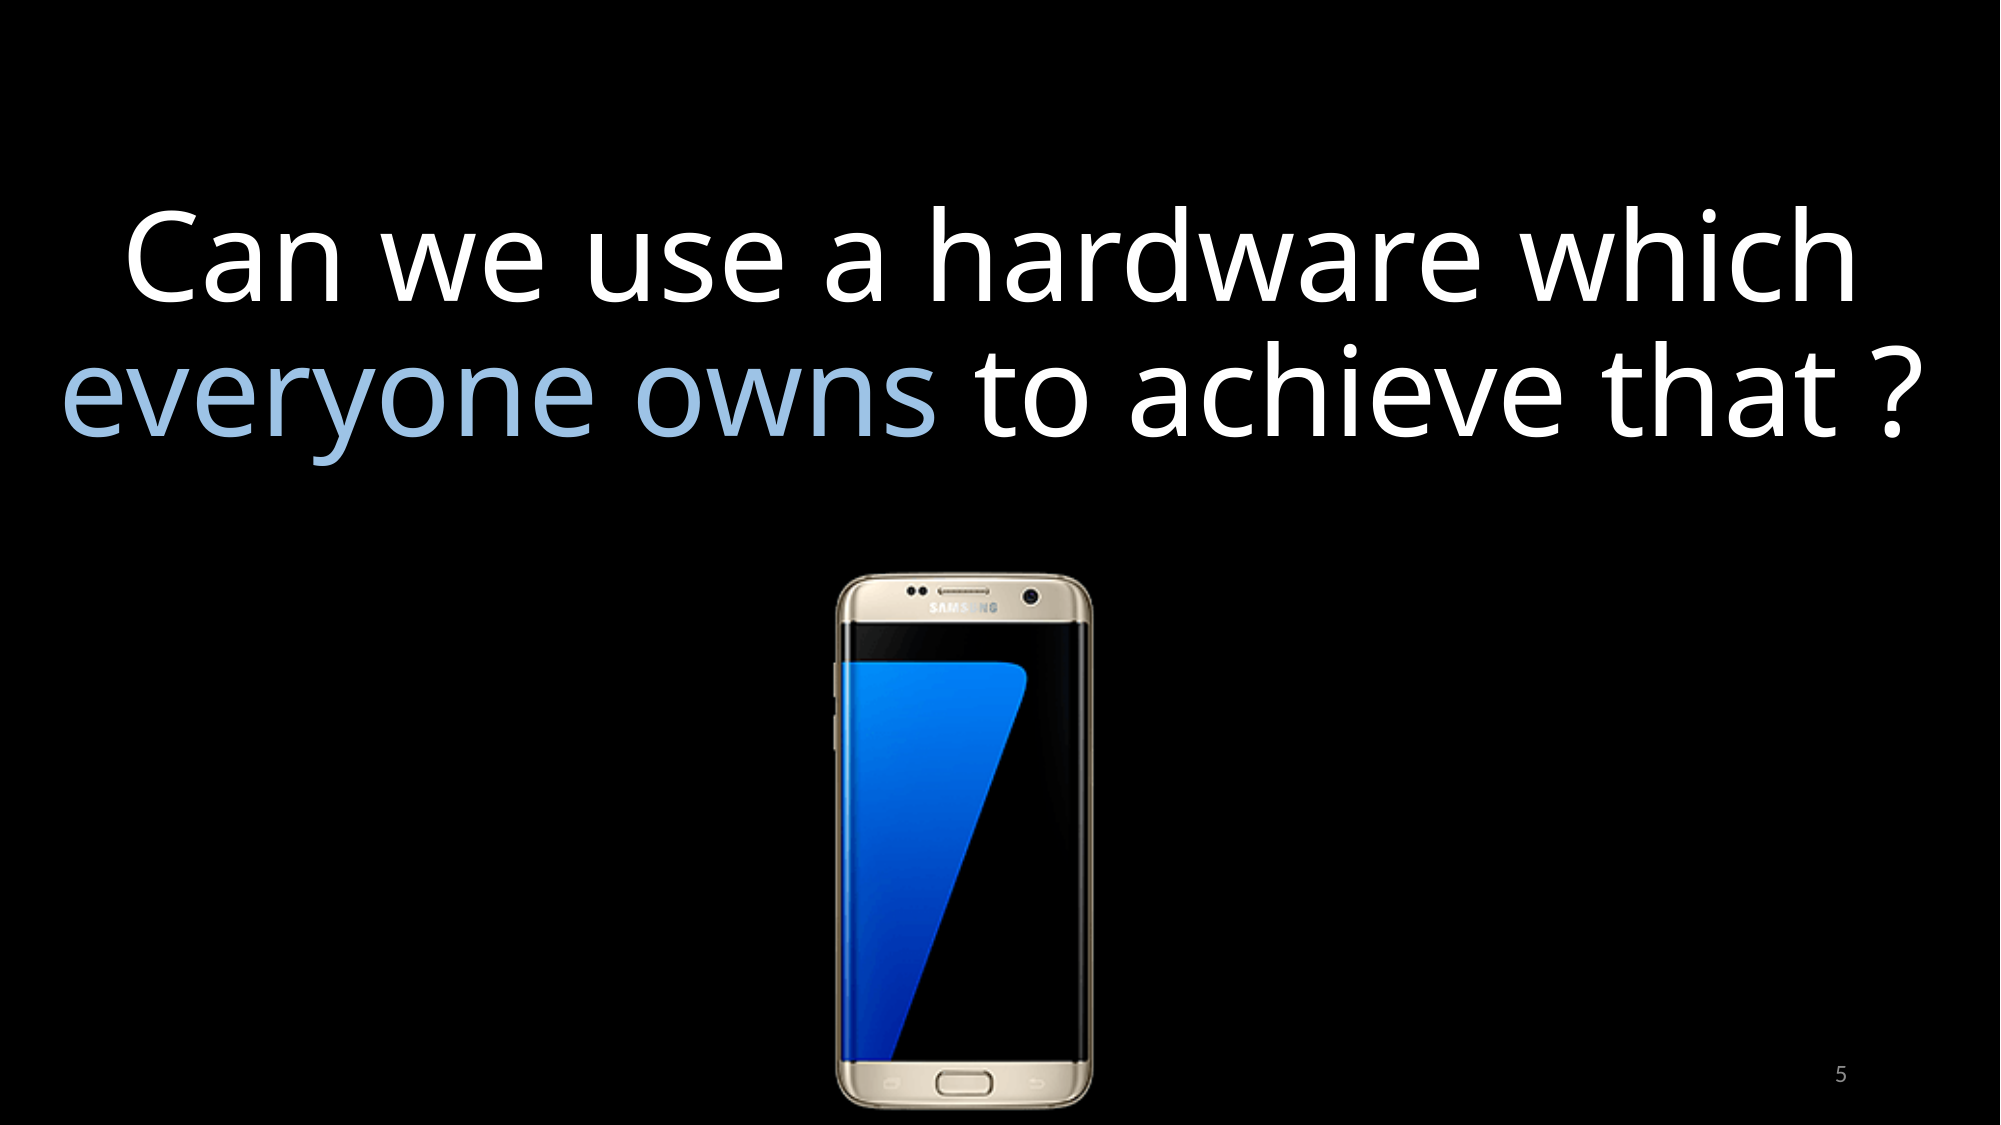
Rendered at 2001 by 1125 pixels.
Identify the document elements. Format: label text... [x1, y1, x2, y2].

slide_number 5 [1412, 1042, 1863, 1103]
title Can we use a hardware which everyone owns to achieve that ? [8, 0, 1977, 472]
picture [664, 551, 1262, 1125]
